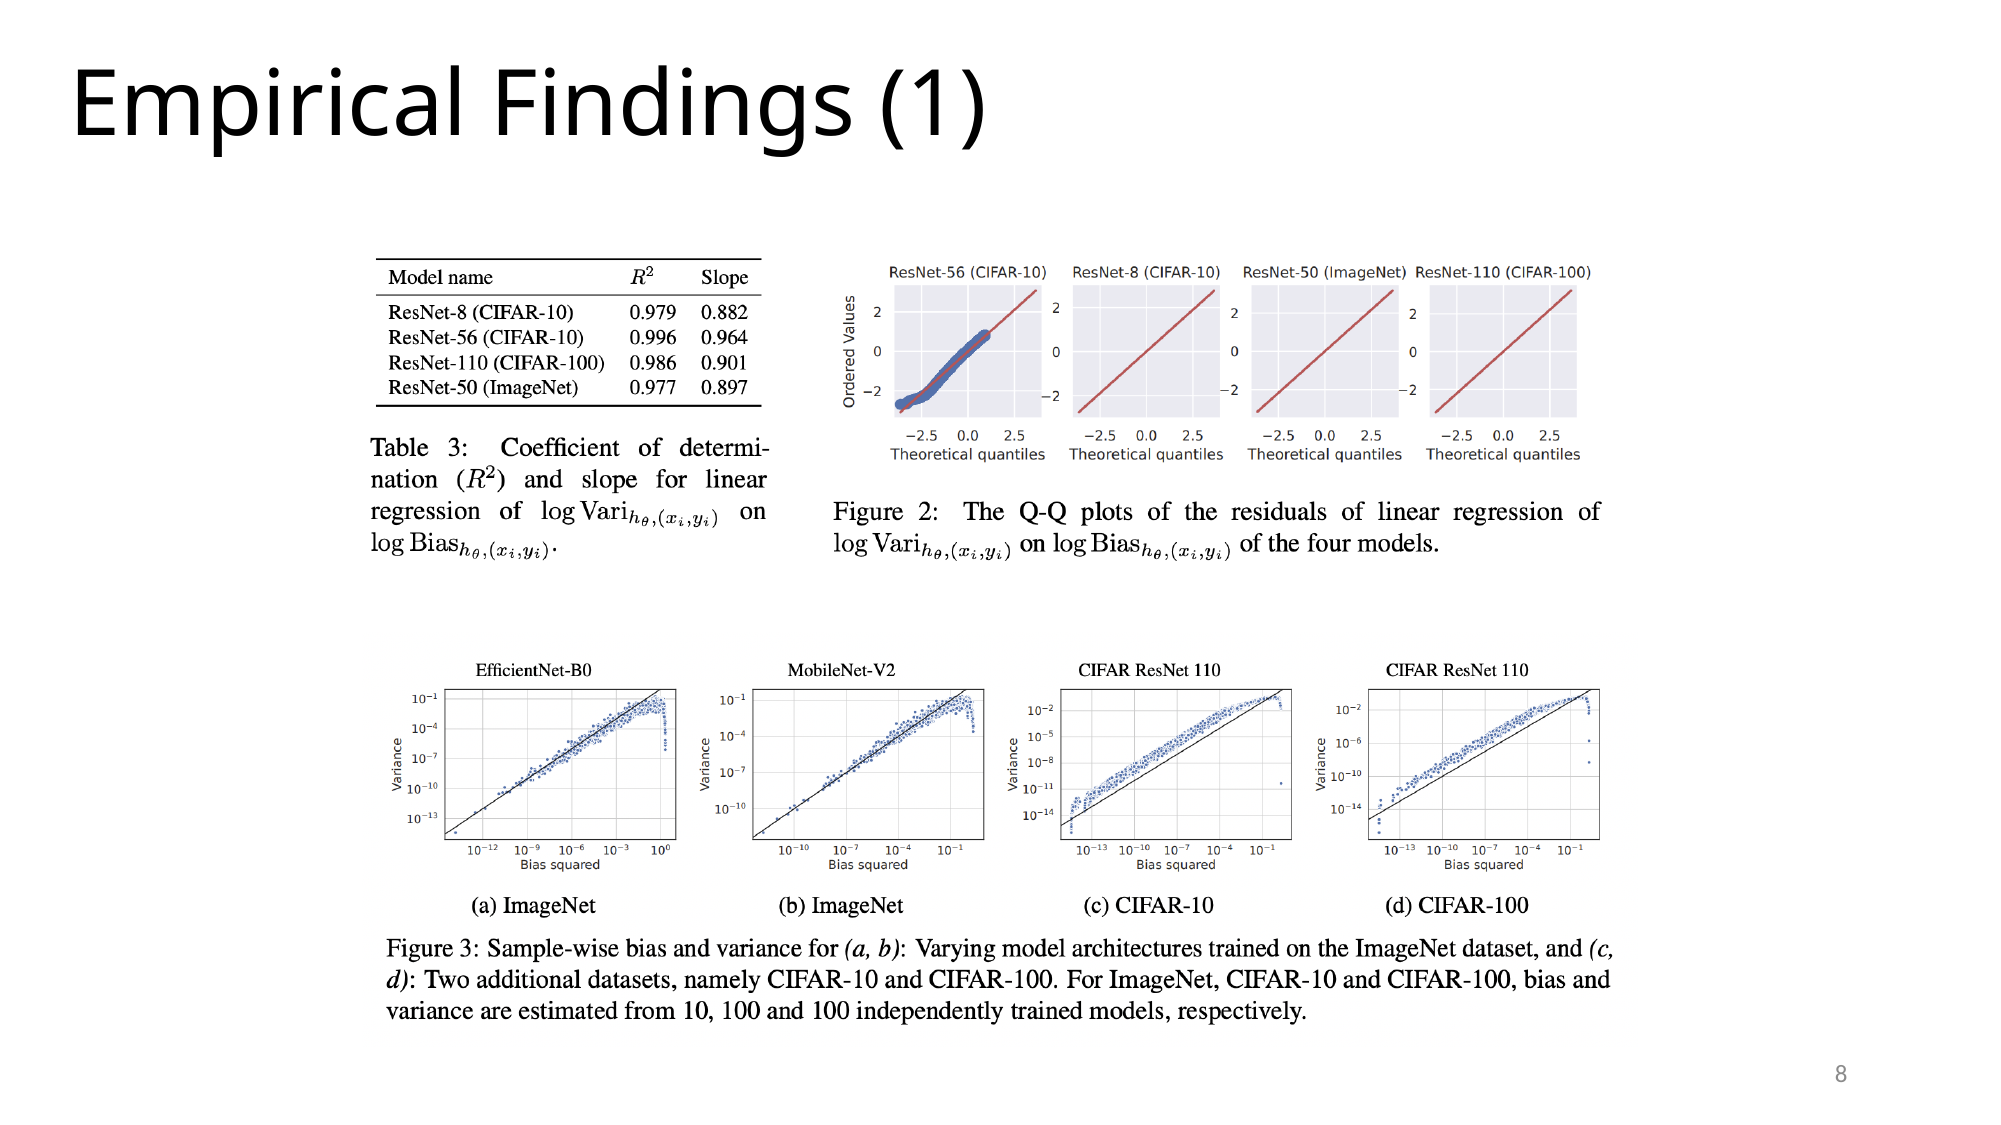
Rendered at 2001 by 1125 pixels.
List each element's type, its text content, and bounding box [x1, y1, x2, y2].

slide_number 8 [1412, 1042, 1863, 1103]
picture [343, 233, 1619, 577]
title Empirical Findings (1) [54, 23, 1780, 189]
picture [362, 632, 1638, 1048]
